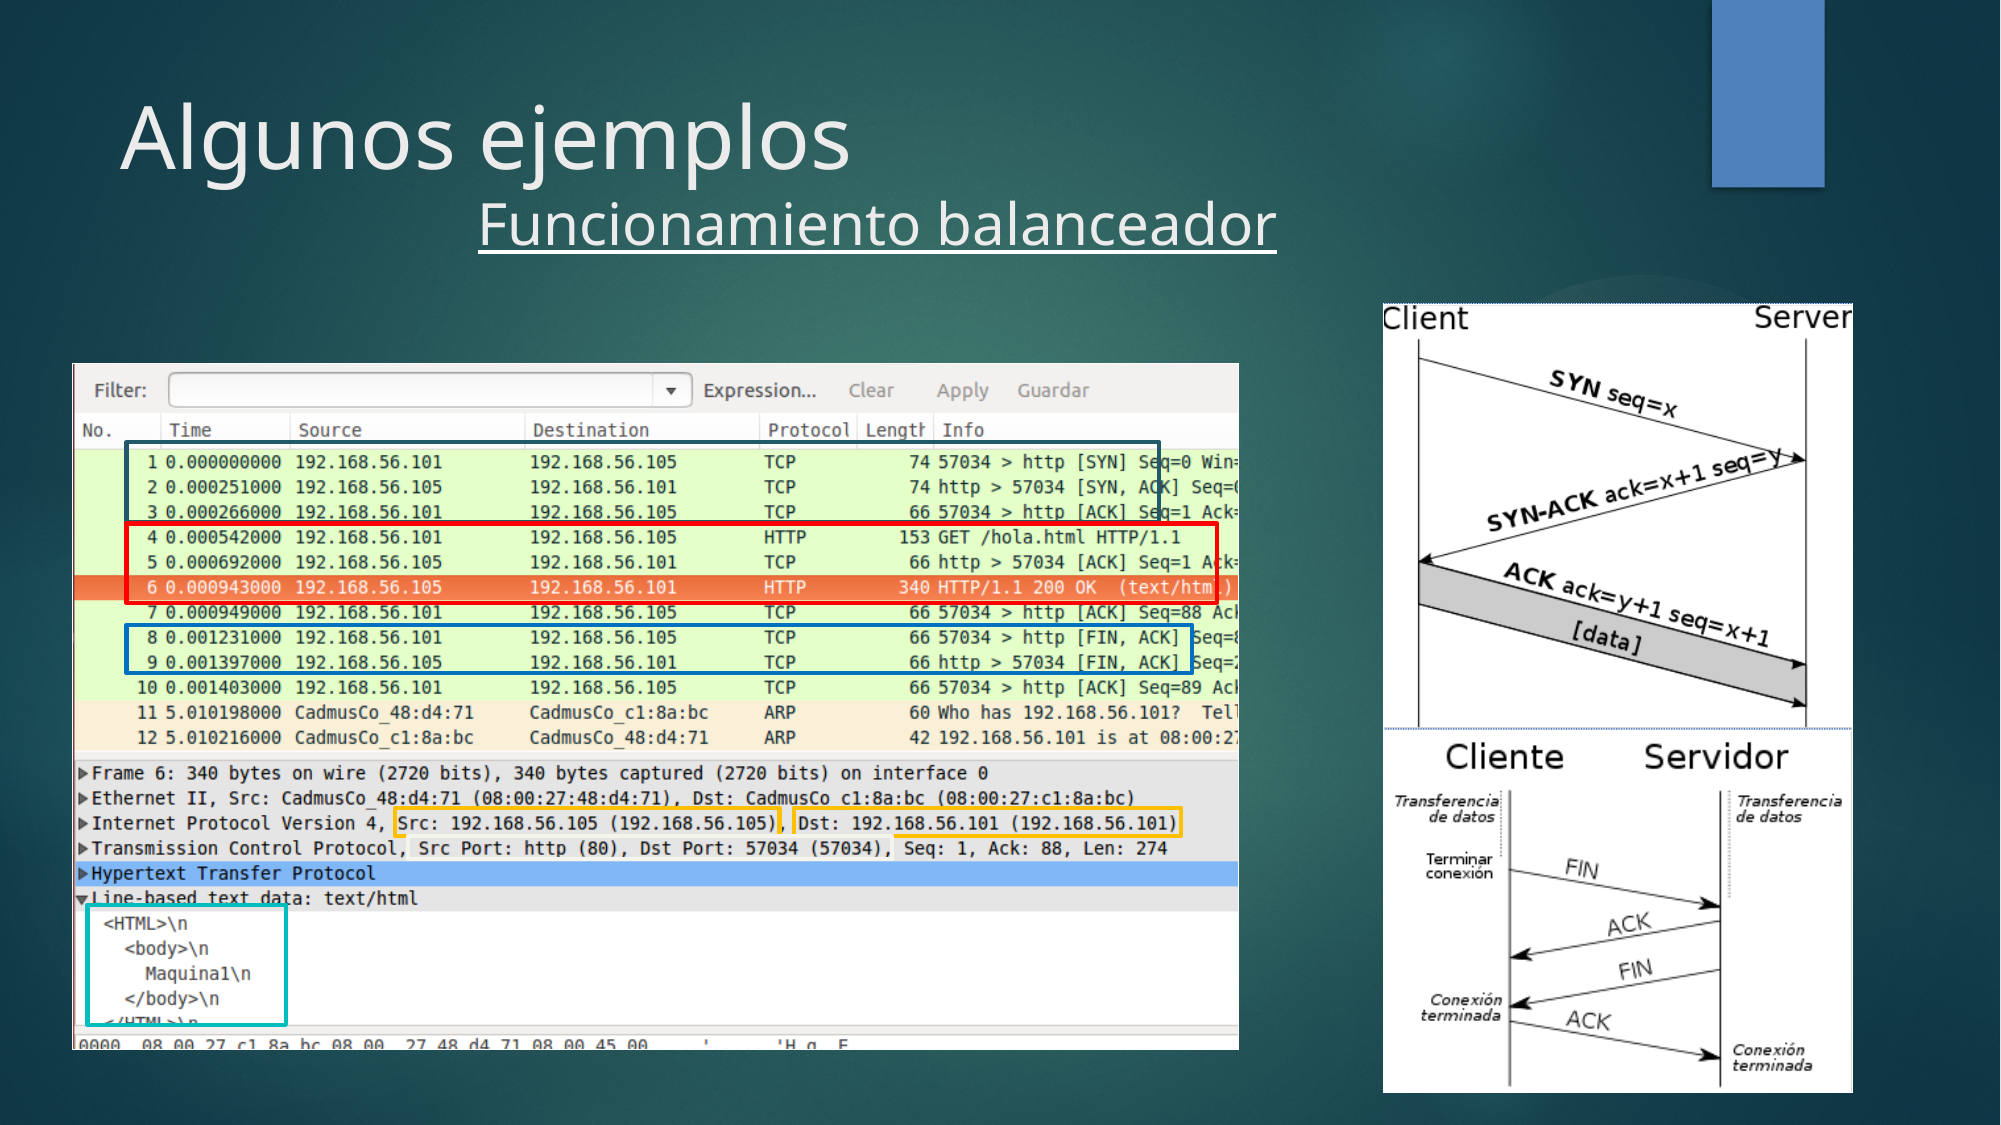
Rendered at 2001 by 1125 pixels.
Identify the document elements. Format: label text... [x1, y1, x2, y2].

picture [0, 0, 2001, 1125]
text_box Algunos ejemplos Funcionamiento balanceador [106, 74, 1649, 304]
